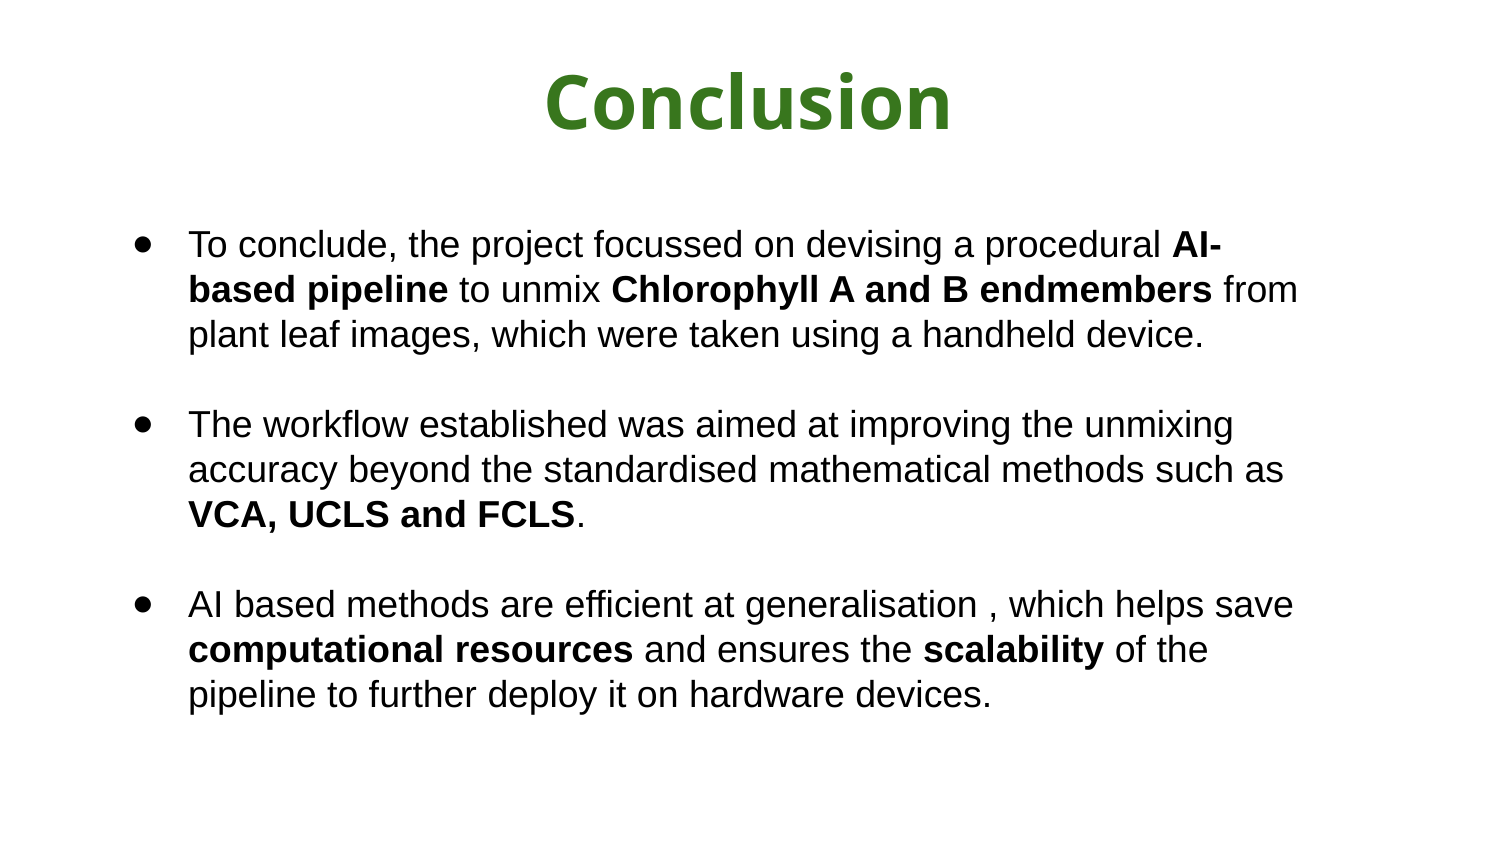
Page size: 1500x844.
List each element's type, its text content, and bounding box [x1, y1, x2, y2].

title Conclusion [24, 39, 1398, 283]
text_box To conclude, the project focussed on devising a procedural AI-based pipeline to unmix Chlorophyll A and B endmembers from plant leaf images, which were taken using a handheld device. The workflow established was aimed at improving the unmixing accuracy beyond the standardised mathematical methods such as VCA, UCLS and FCLS. AI based methods are efficient at generalisation , which helps save computational resources and ensures the scalability of the pipeline to further deploy it on hardware devices. [98, 204, 1325, 830]
